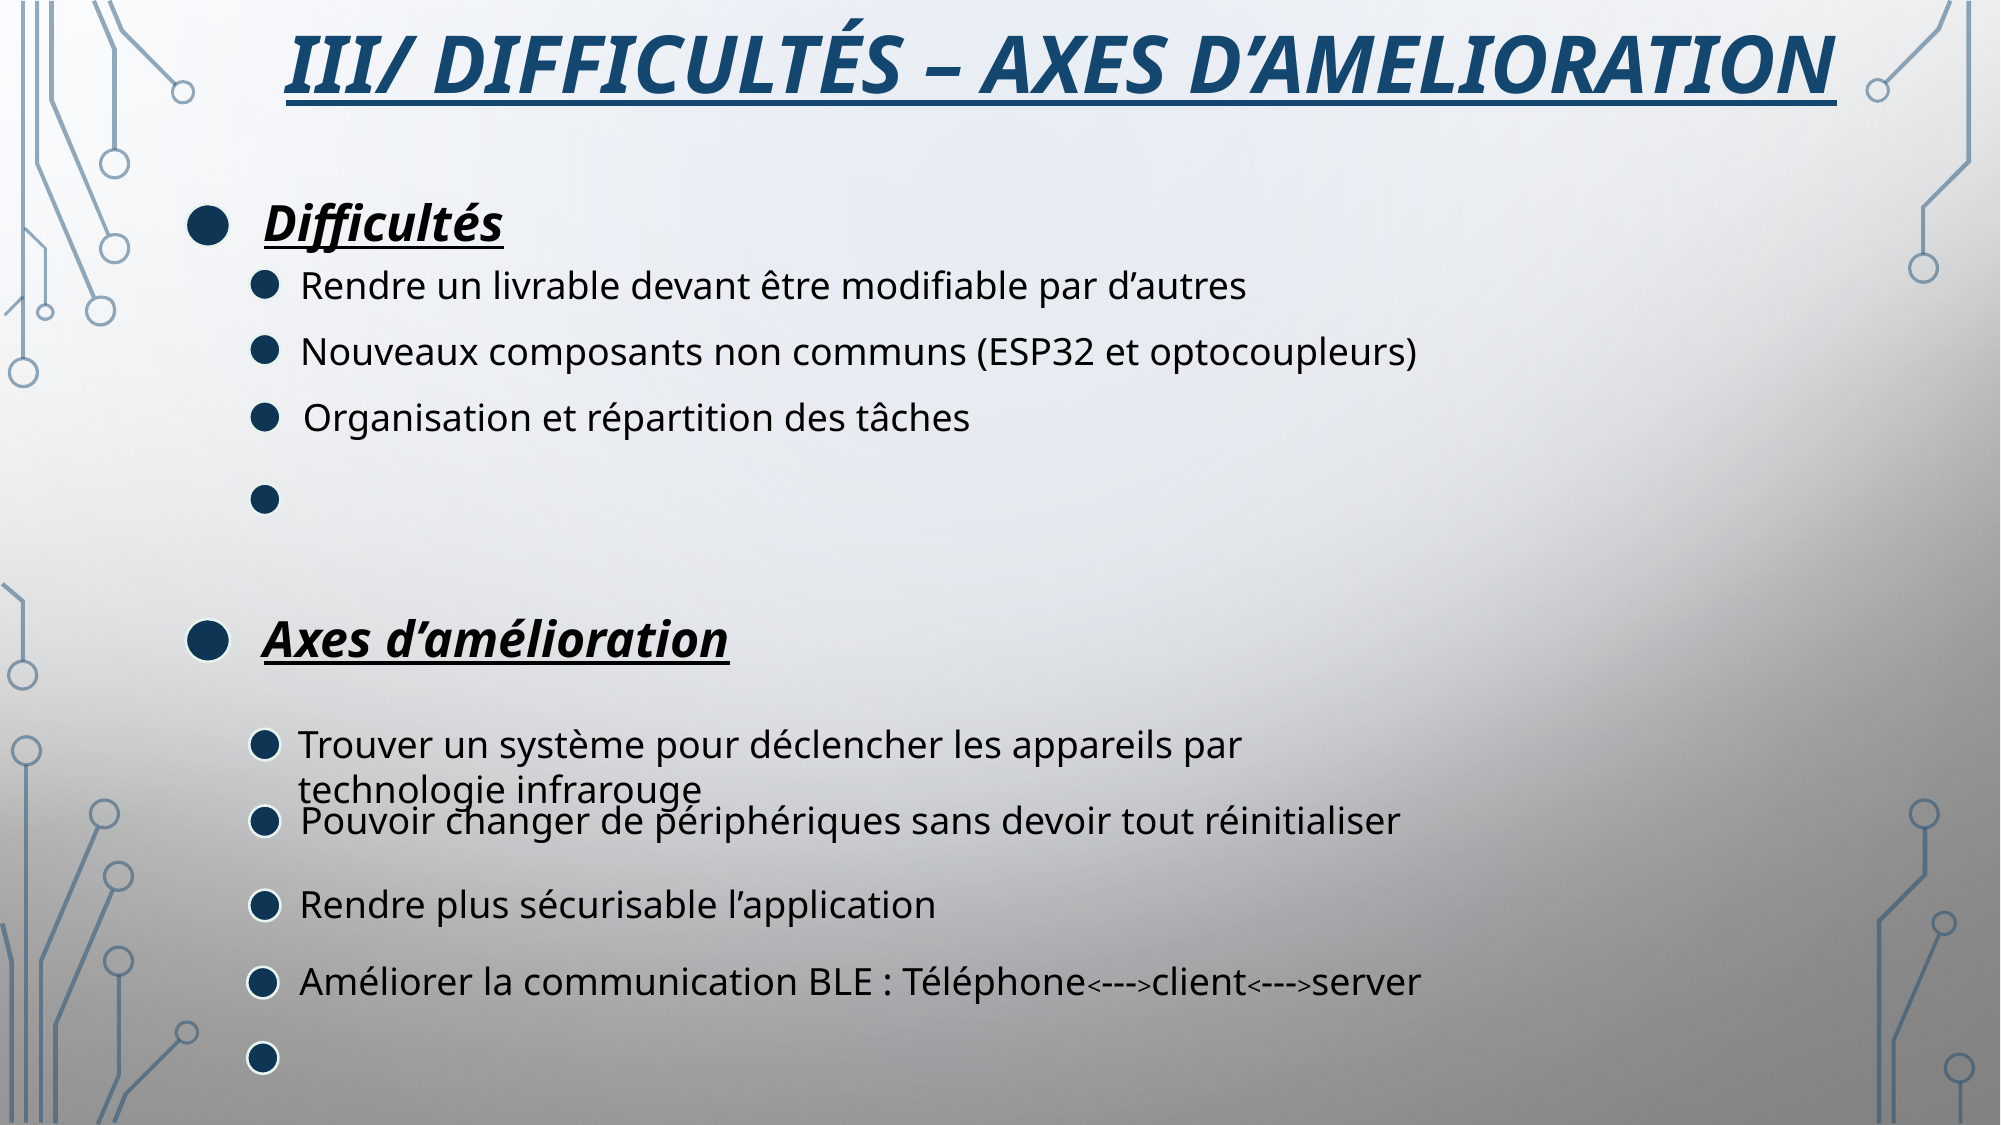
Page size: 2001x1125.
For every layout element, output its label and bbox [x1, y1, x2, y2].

text_box [1863, 0, 1976, 1124]
text_box [0, 0, 201, 1125]
picture [201, 0, 2000, 1125]
